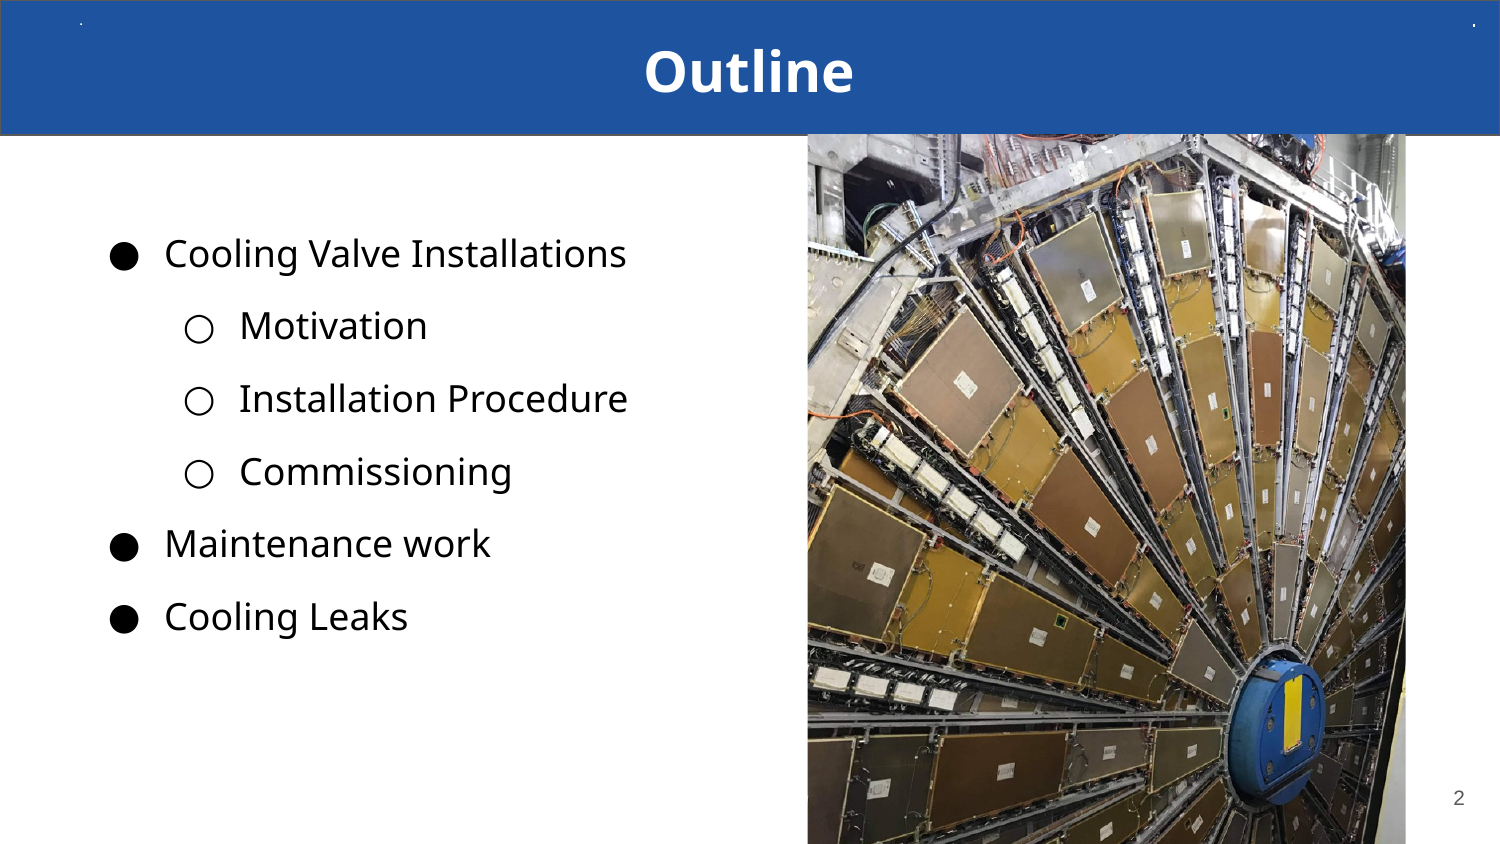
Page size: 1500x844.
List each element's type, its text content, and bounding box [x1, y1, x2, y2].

title Outline [74, 20, 1425, 115]
text_box Cooling Valve Installations Motivation Installation Procedure Commissioning Maintenance work Cooling Leaks [74, 159, 785, 774]
slide_number ‹#› [1411, 764, 1480, 830]
picture [807, 134, 1406, 844]
text_box [0, 0, 1500, 135]
